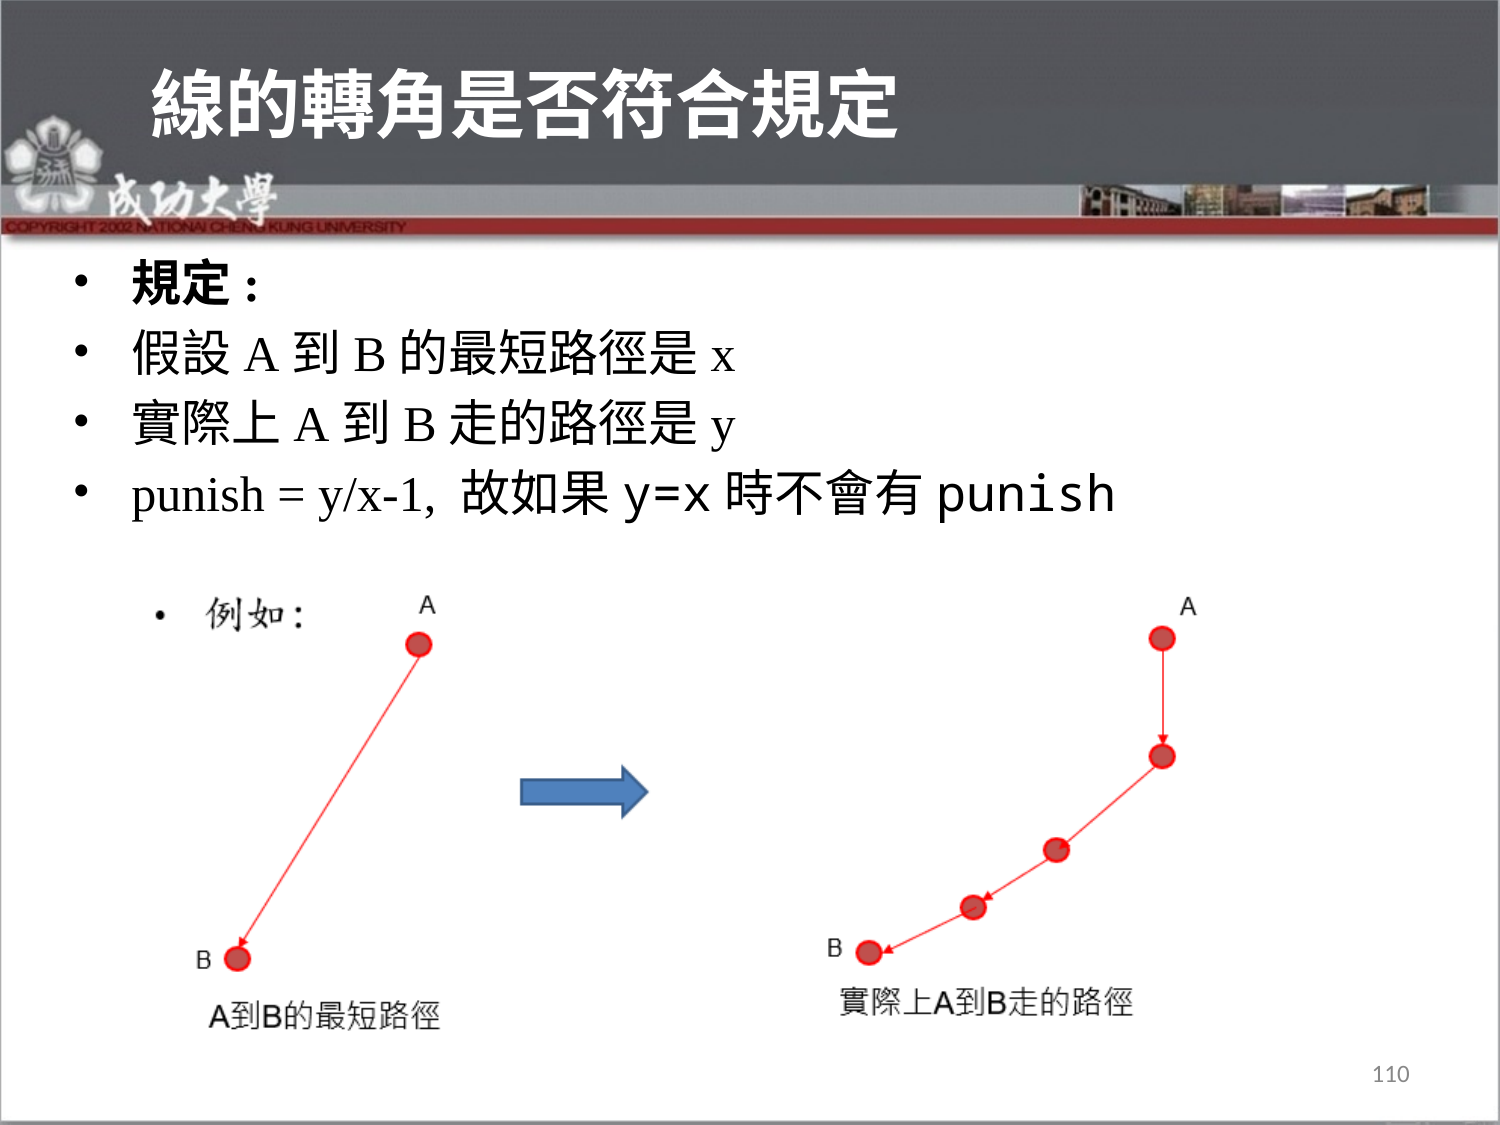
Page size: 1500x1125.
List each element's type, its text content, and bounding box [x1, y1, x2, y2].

picture [0, 0, 1500, 1125]
title 線的轉角是否符合規定 [135, 45, 1425, 161]
slide_number 110 [1074, 1042, 1425, 1103]
list 規定: 假設A到B的最短路徑是x 實際上A到B走的路徑是y punish = y/x-1, 故如果y=x時不會有punish [41, 243, 1459, 1041]
